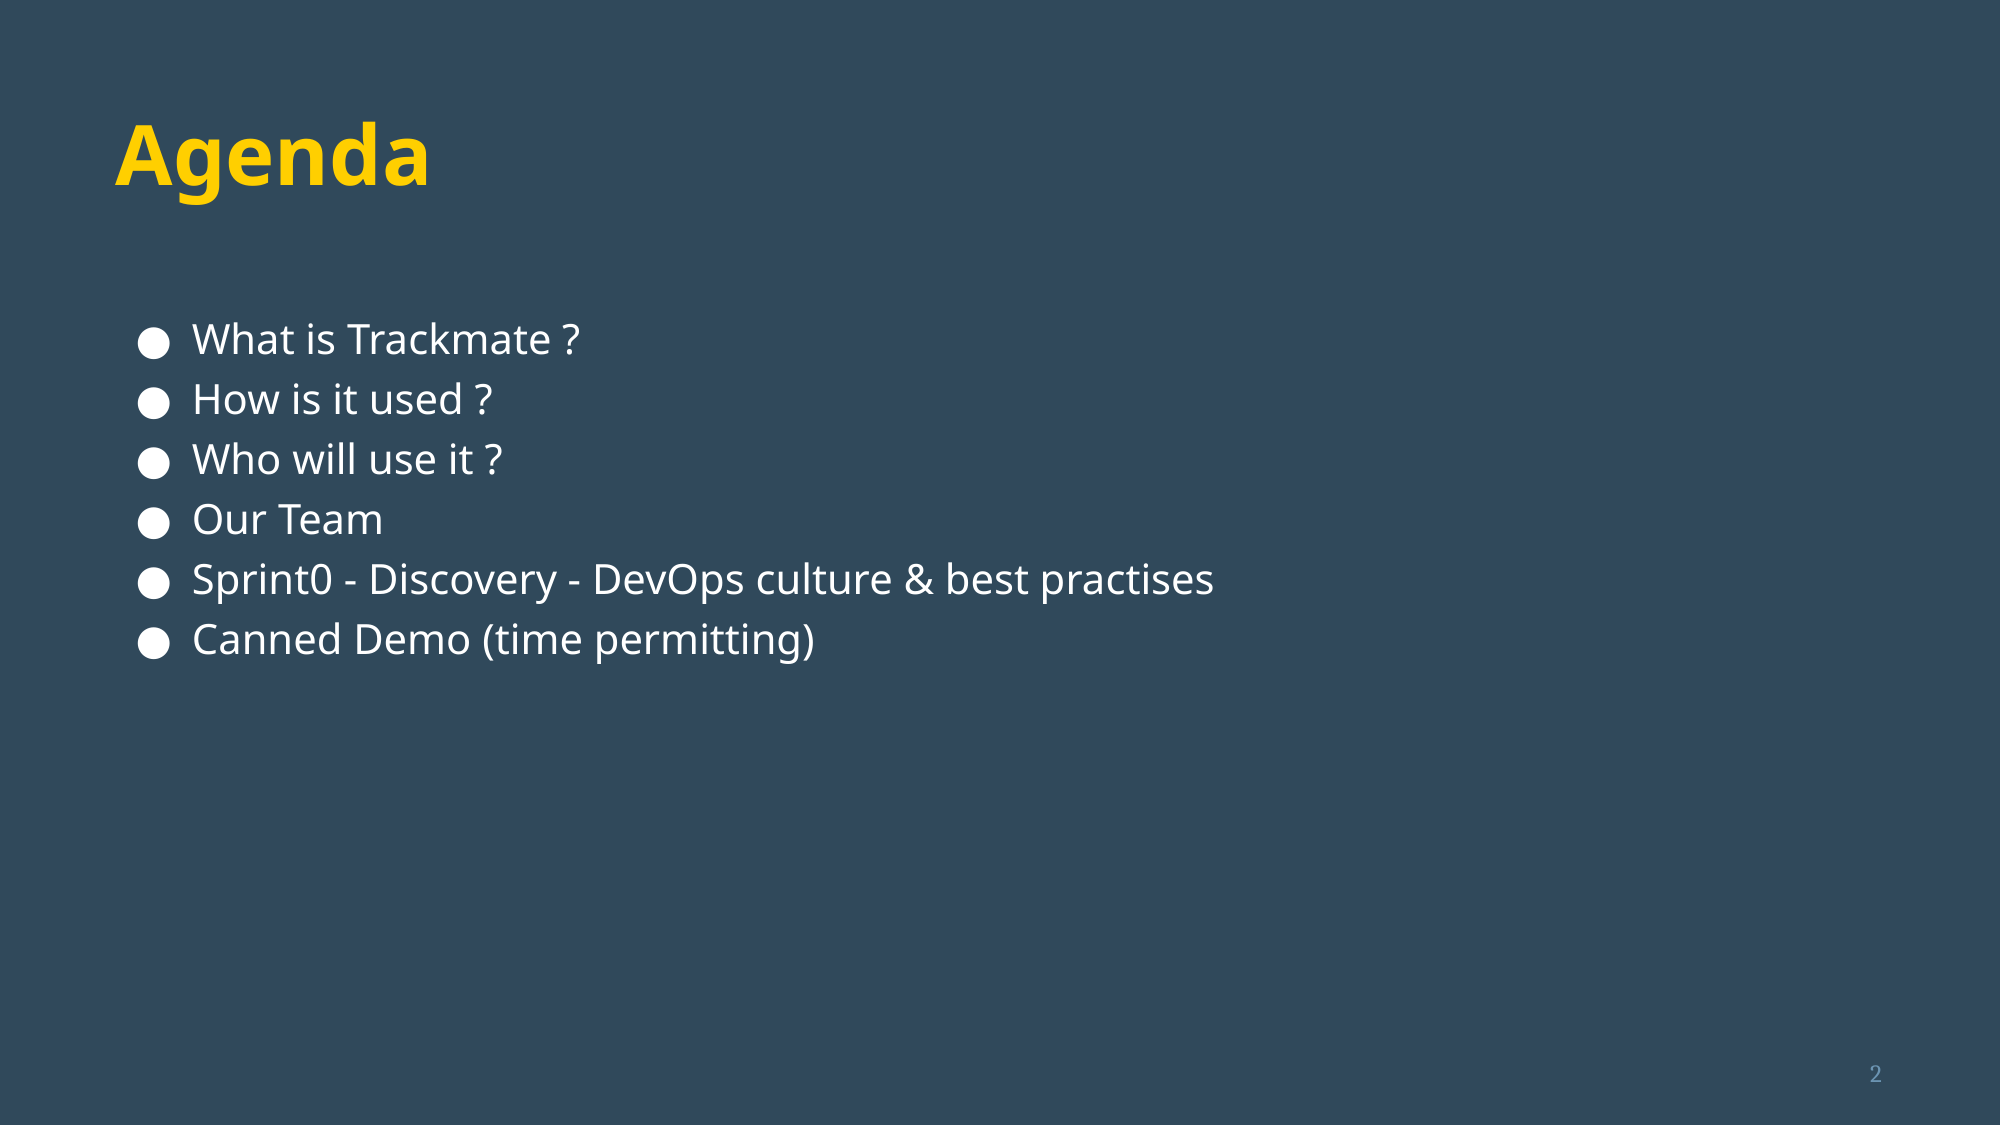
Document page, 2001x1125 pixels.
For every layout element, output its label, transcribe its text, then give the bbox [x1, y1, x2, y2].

title Agenda [115, 57, 1882, 261]
slide_number ‹#› [1476, 1042, 1882, 1103]
list What is Trackmate ? How is it used ? Who will use it ? Our Team Sprint0 - Discovery - DevOps culture & best practises Canned Demo (time permitting) [116, 303, 1325, 1008]
